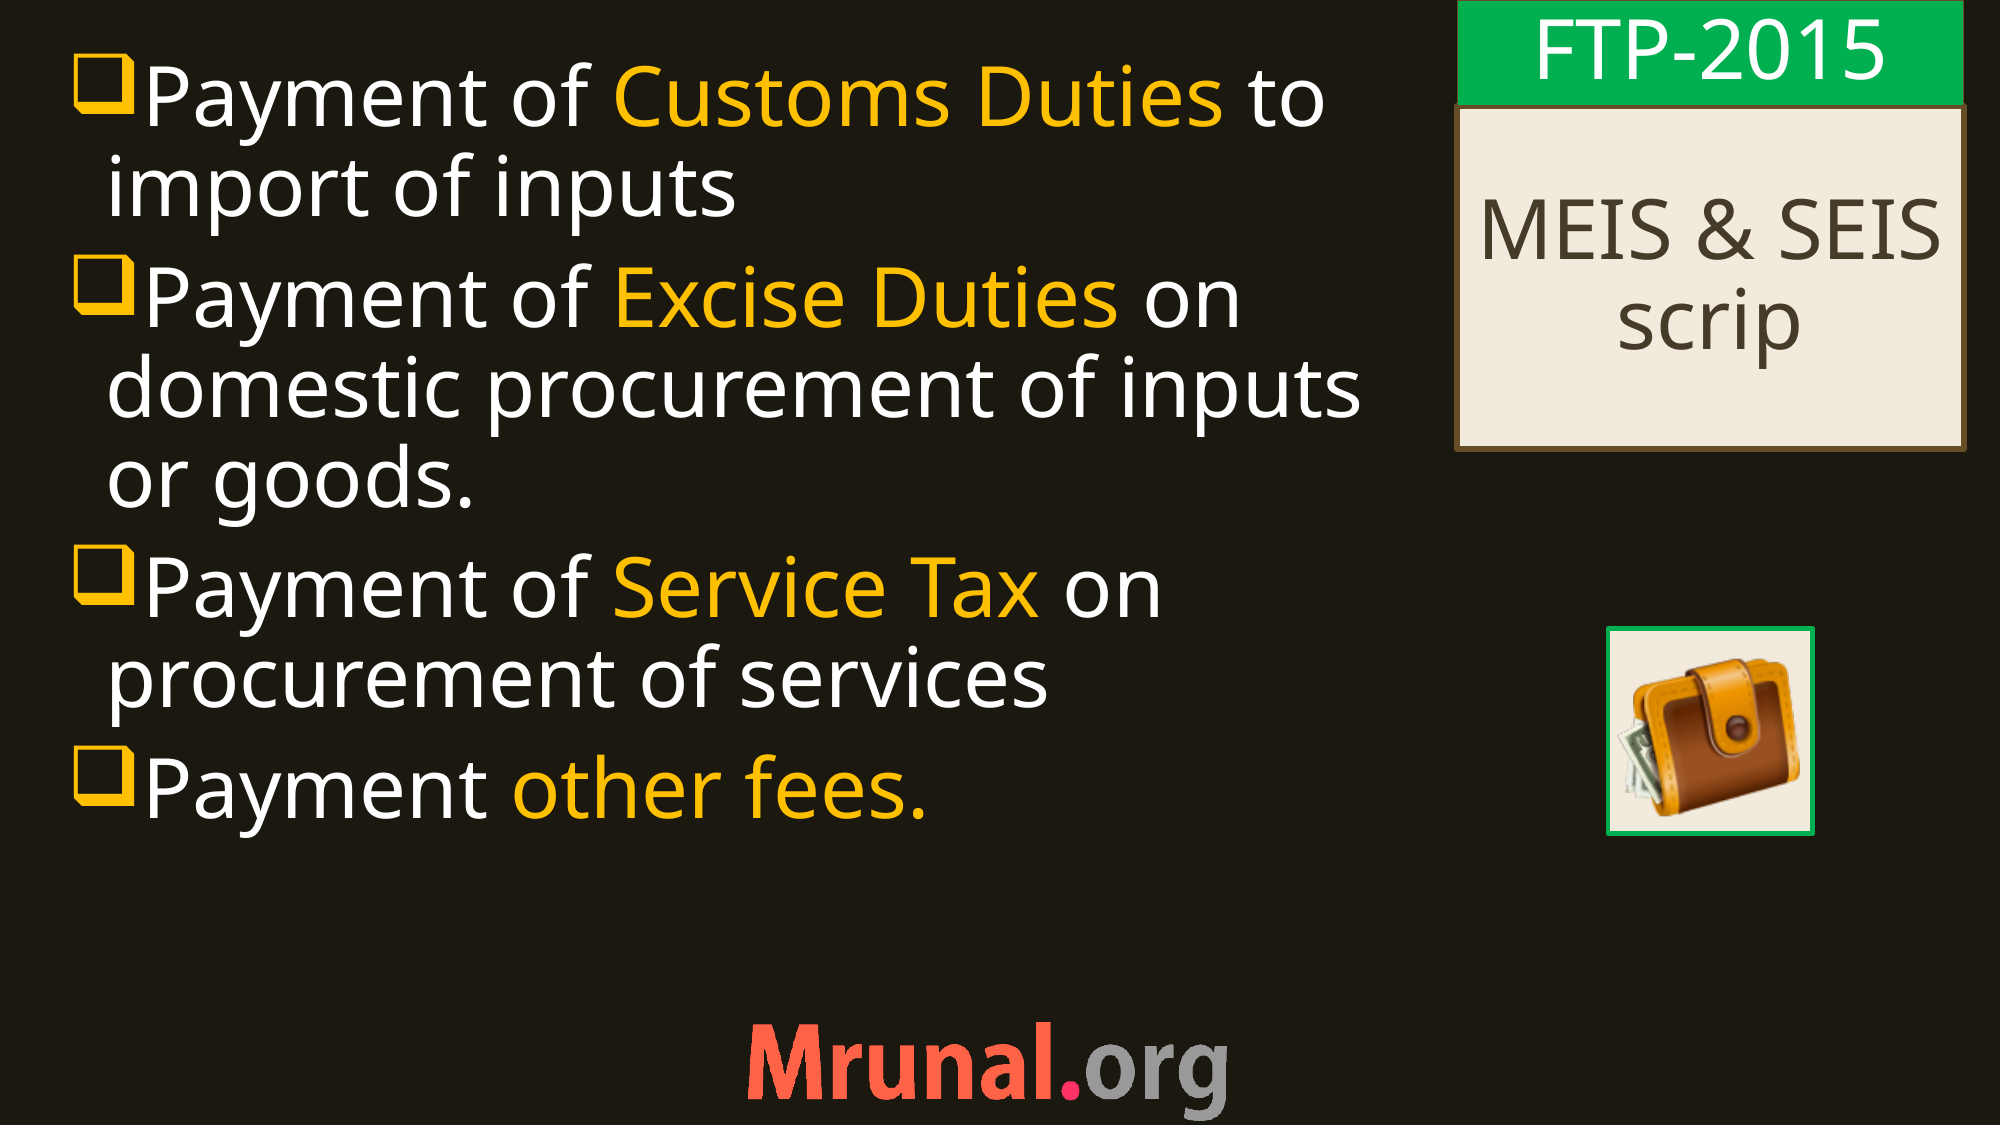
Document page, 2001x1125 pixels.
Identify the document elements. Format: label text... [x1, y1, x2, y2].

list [1610, 630, 1811, 832]
picture [741, 1014, 1230, 1125]
list Payment of Customs Duties to import of inputs Payment of Excise Duties on domestic procurement of inputs or goods. Payment of Service Tax on procurement of services Payment other fees. [52, 47, 1447, 1014]
title MEIS & SEIS scrip [1454, 103, 1967, 452]
list FTP-2015 [1457, 0, 1964, 106]
